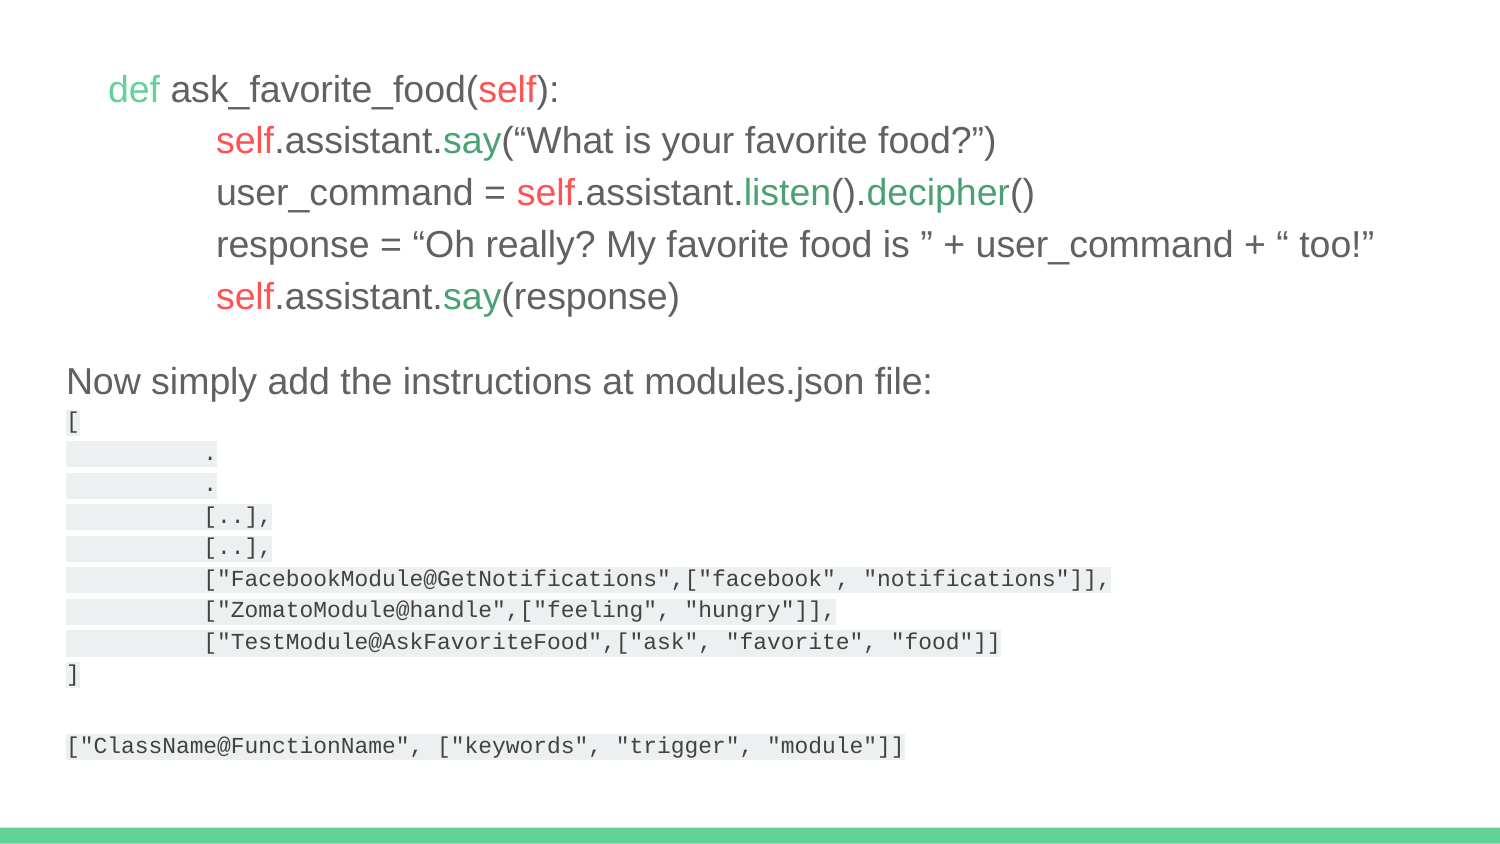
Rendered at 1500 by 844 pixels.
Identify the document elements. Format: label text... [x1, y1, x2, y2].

list def ask_favorite_food(self): self.assistant.say(“What is your favorite food?”) user_command = self.assistant.listen().decipher() response = “Oh really? My favorite food is ” + user_command + “ too!” self.assistant.say(response) Now simply add the instructions at modules.json file: [ . . [..], [..], ["FacebookModule@GetNotifications",["facebook", "notifications"]], ["ZomatoModule@handle",["feeling", "hungry"]], ["TestModule@AskFavoriteFood",["ask", "favorite", "food"]] ] ["ClassName@FunctionName", ["keywords", "trigger", "module"]] [51, 43, 1449, 771]
